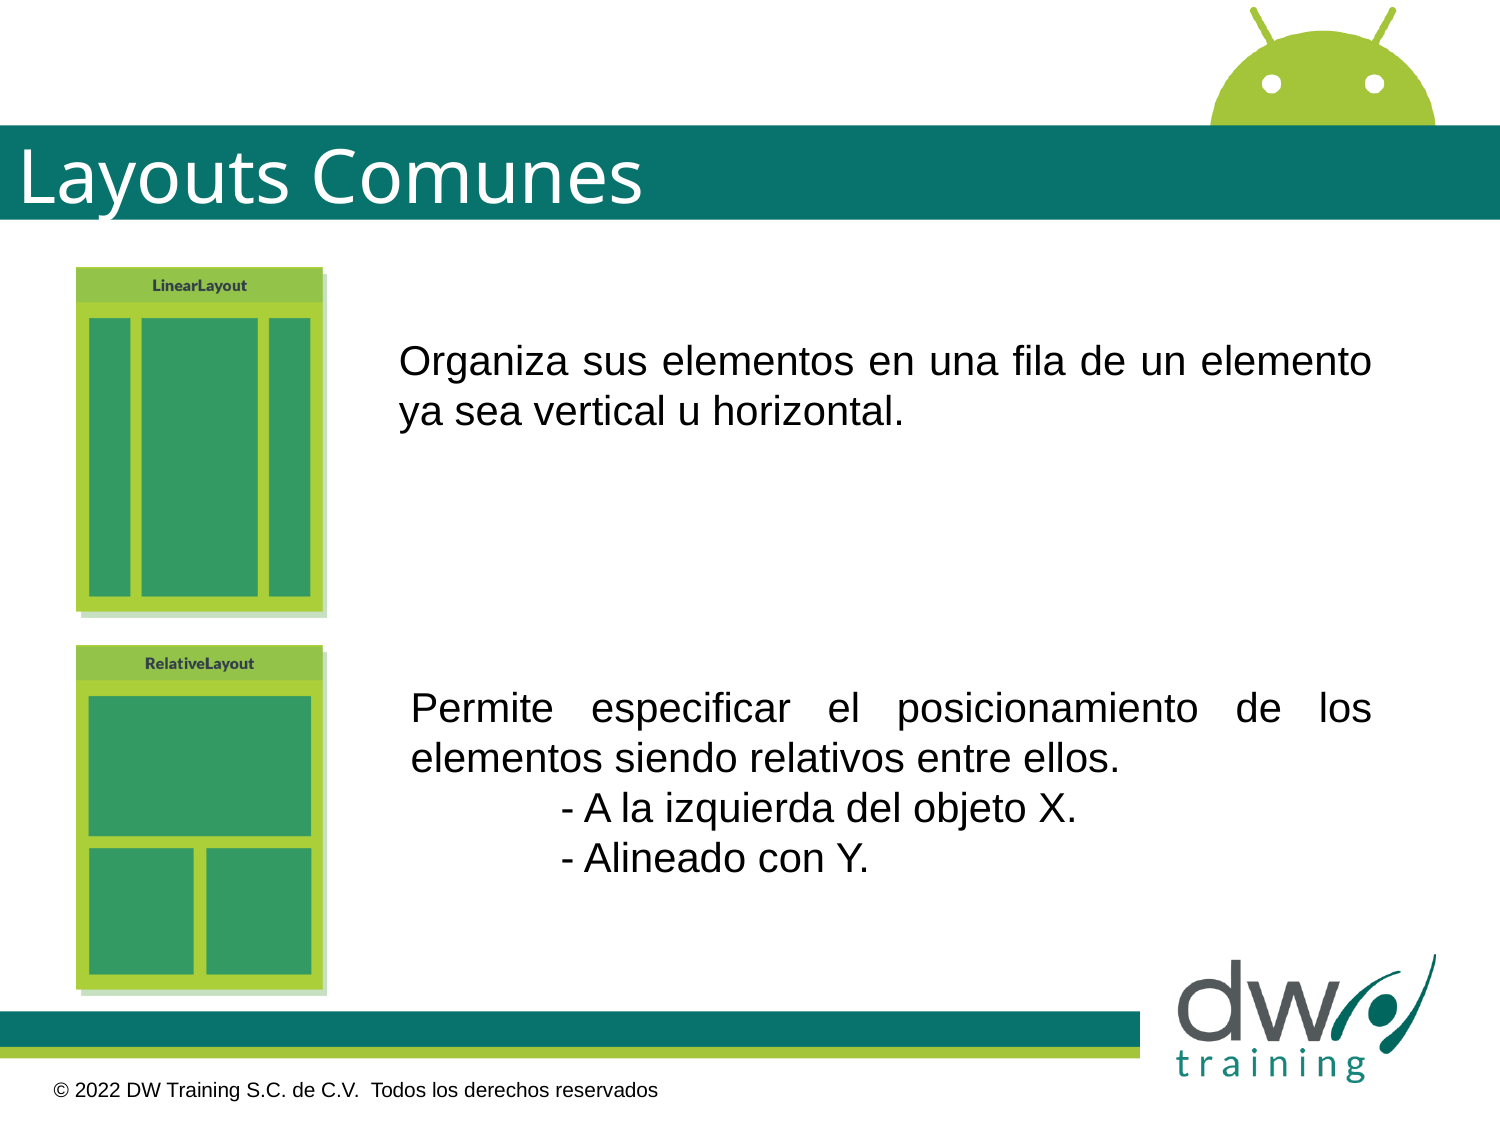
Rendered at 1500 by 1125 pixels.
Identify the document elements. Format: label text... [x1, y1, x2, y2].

text_box Permite especificar el posicionamiento de los elementos siendo relativos entre ellos. - A la izquierda del objeto X. - Alineado con Y. [395, 672, 1388, 941]
picture [76, 644, 327, 997]
text_box Organiza sus elementos en una fila de un elemento ya sea vertical u horizontal. [383, 326, 1388, 493]
text_box Layouts Comunes [2, 79, 1353, 268]
picture [1210, 7, 1436, 125]
picture [76, 266, 327, 619]
picture [1175, 954, 1436, 1083]
